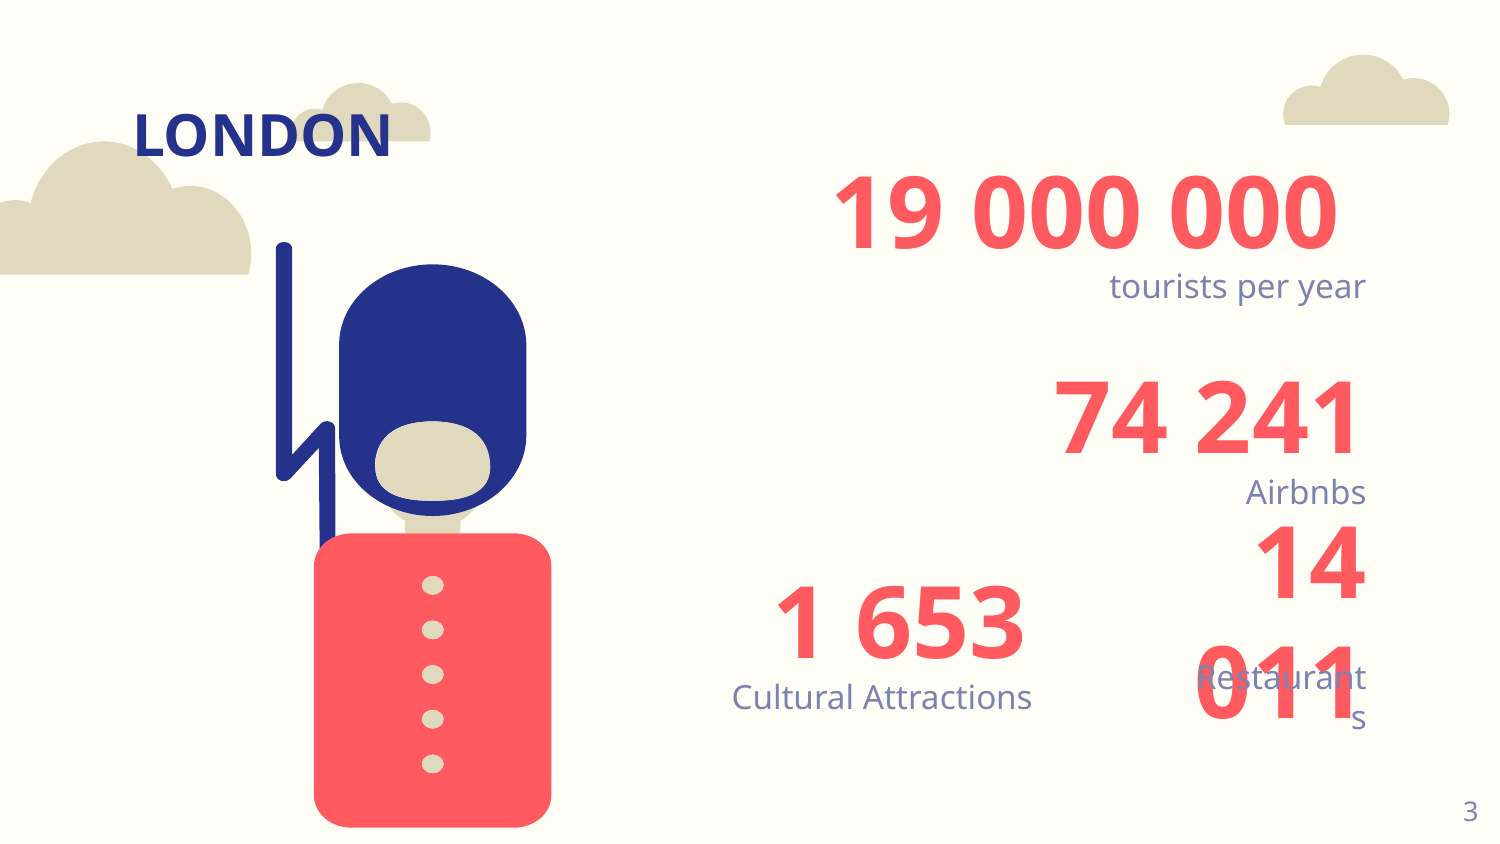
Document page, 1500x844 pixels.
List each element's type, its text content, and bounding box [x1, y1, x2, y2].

subtitle tourists per year [565, 256, 1382, 315]
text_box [275, 241, 552, 829]
text_box [0, 141, 252, 275]
subtitle Restaurants [1178, 666, 1382, 726]
subtitle Airbnbs [565, 461, 1382, 520]
title 74 241 [565, 352, 1382, 461]
title 14 011 [1054, 557, 1382, 680]
slide_number ‹#› [1403, 779, 1494, 844]
title LONDON [116, 82, 1383, 177]
text_box [1322, 54, 1450, 125]
title 19 000 000 [565, 177, 1382, 256]
subtitle Cultural Attractions [708, 666, 1049, 726]
title 1 653 [714, 557, 1043, 666]
